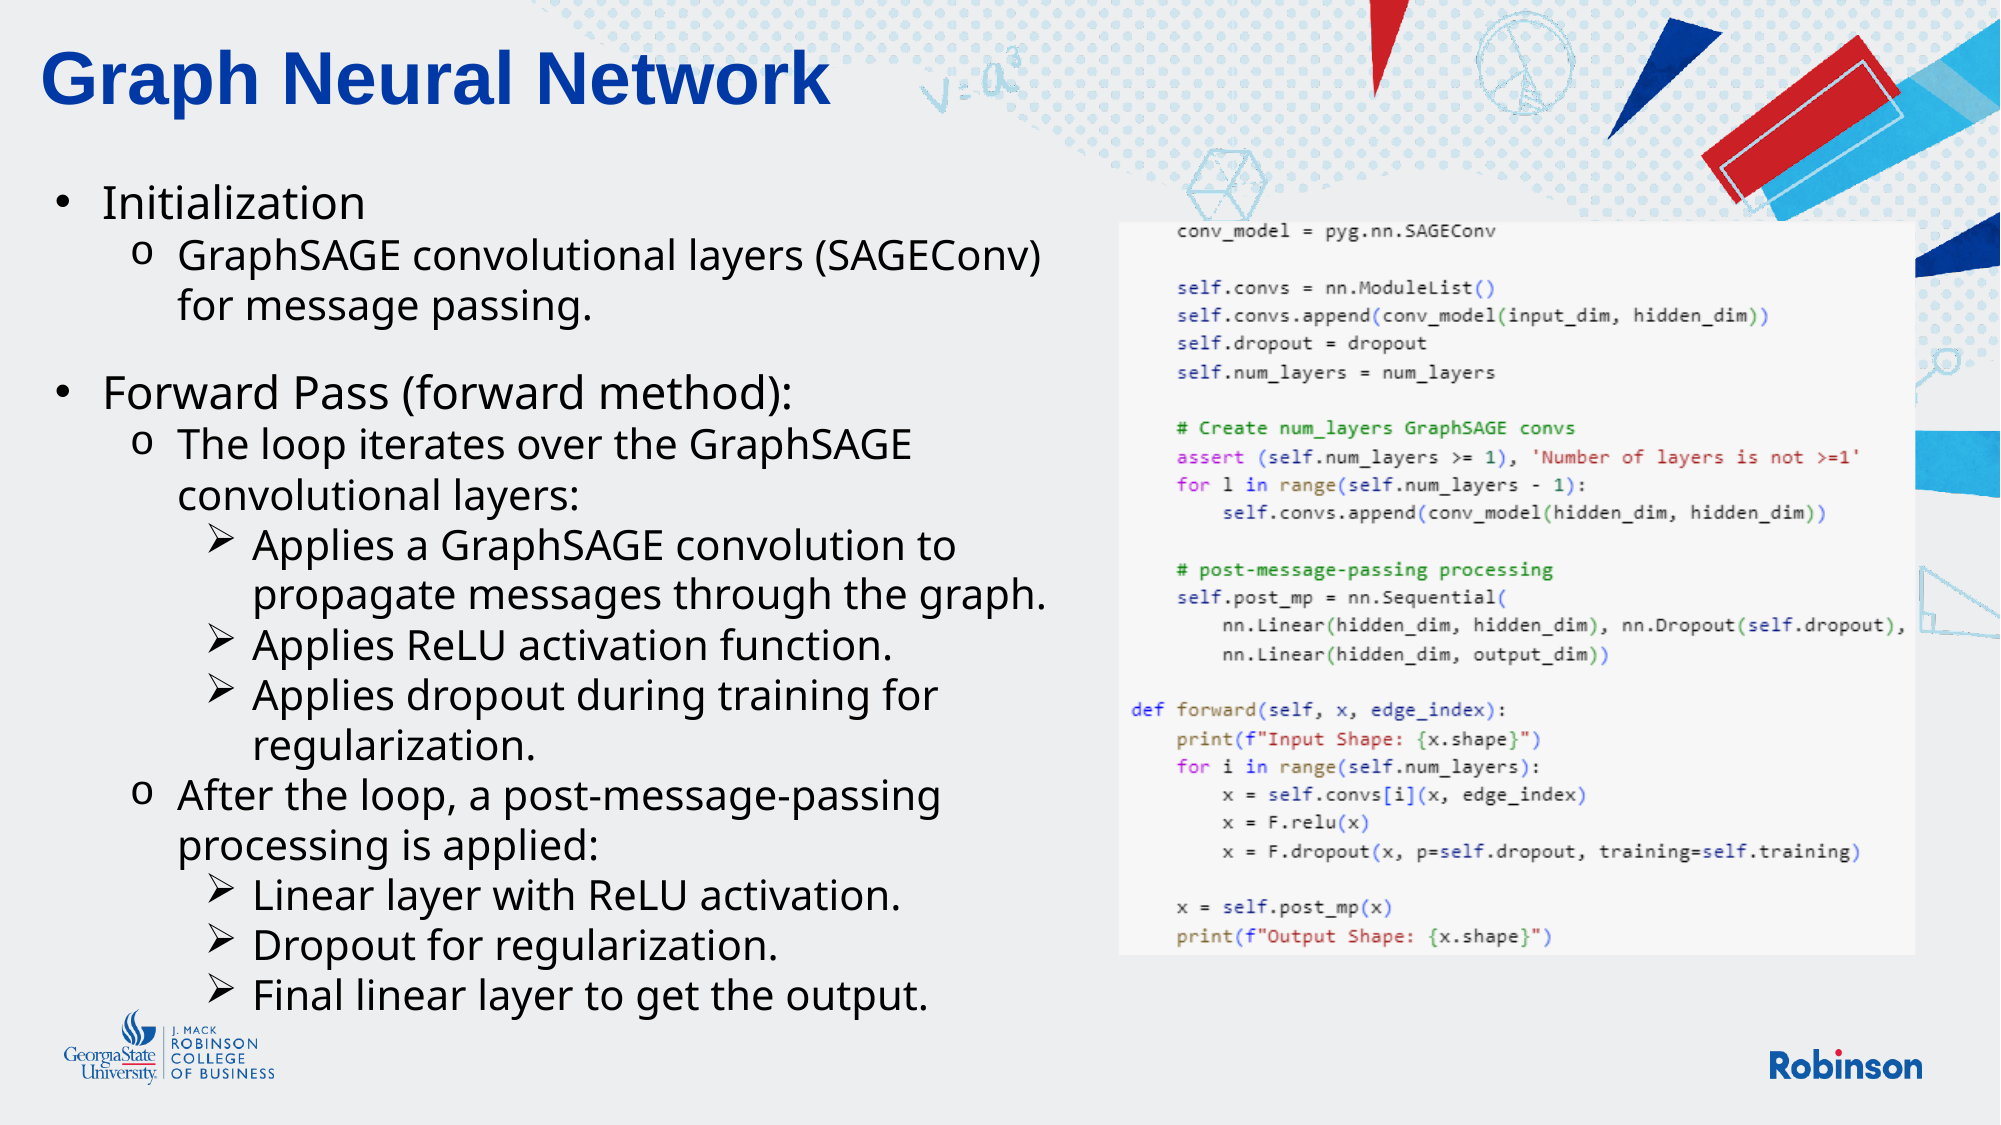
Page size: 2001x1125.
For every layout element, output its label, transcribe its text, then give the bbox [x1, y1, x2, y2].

text_box Initialization GraphSAGE convolutional layers (SAGEConv) for message passing. Forward Pass (forward method): The loop iterates over the GraphSAGE convolutional layers: Applies a GraphSAGE convolution to propagate messages through the graph. Applies ReLU activation function. Applies dropout during training for regularization. After the loop, a post-message-passing processing is applied: Linear layer with ReLU activation. Dropout for regularization. Final linear layer to get the output. [40, 166, 1107, 1026]
picture [0, 0, 2000, 1125]
title Graph Neural Network [40, 39, 1916, 122]
